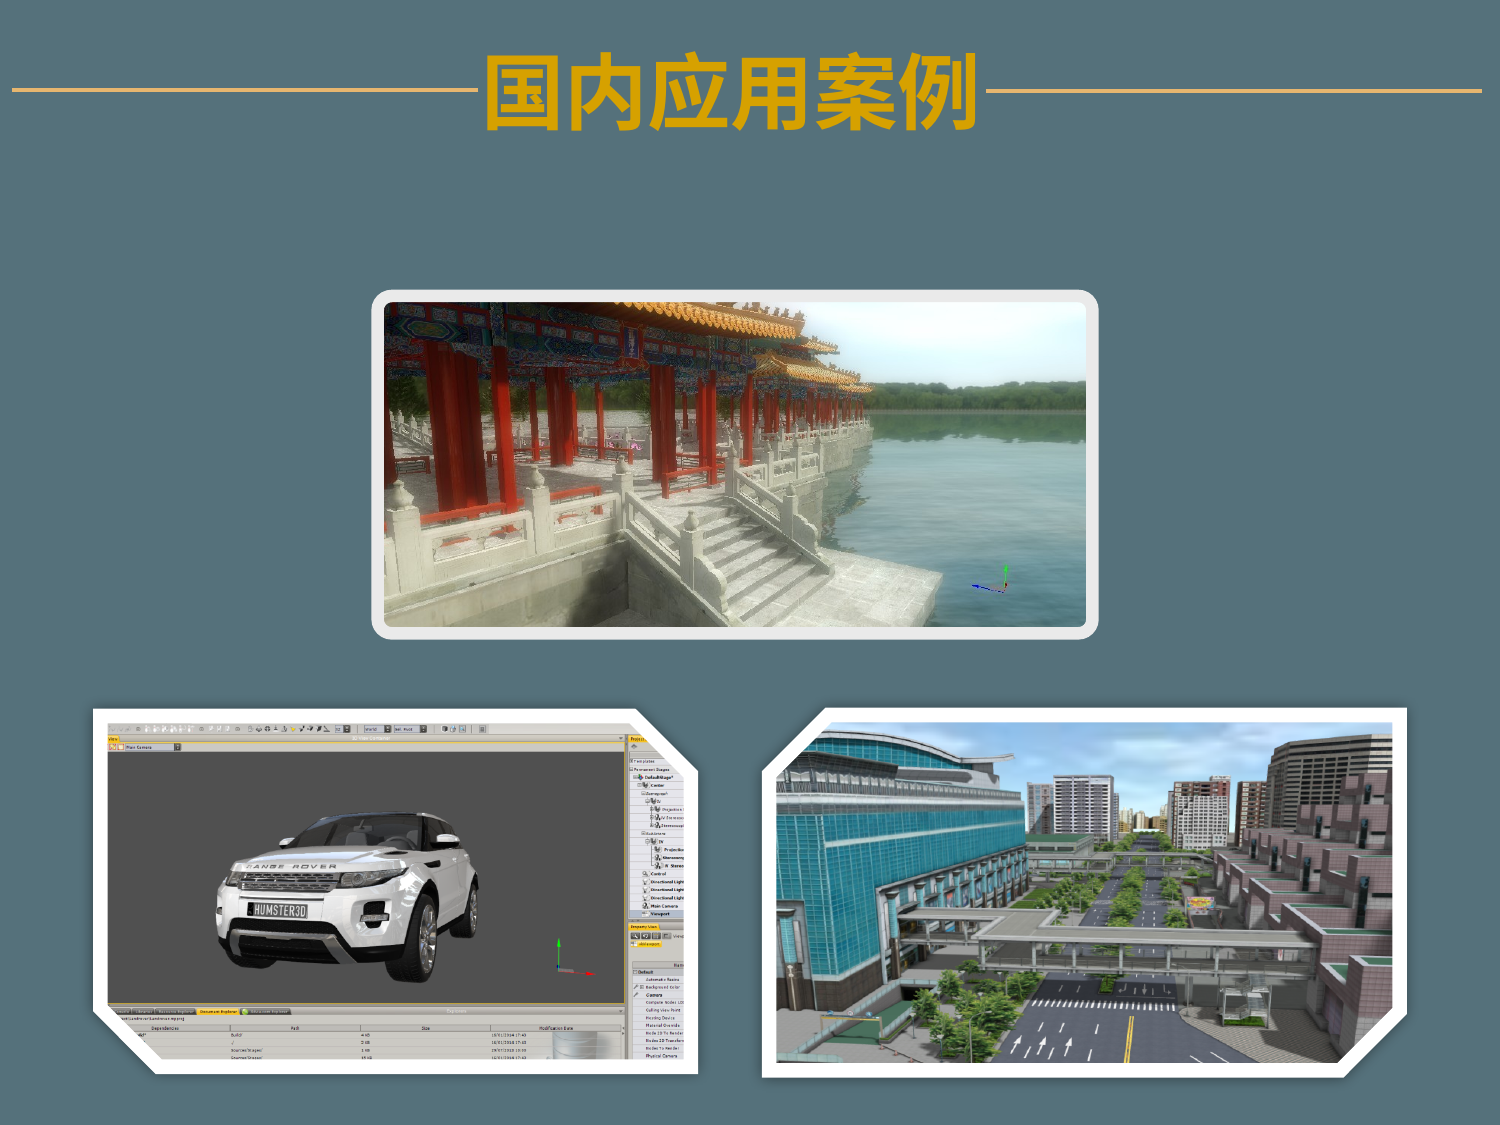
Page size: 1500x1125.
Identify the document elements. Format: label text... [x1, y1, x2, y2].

picture [377, 295, 1093, 634]
picture [768, 714, 1401, 1071]
text_box 国内应用案例 [466, 32, 1022, 148]
picture [99, 715, 692, 1068]
